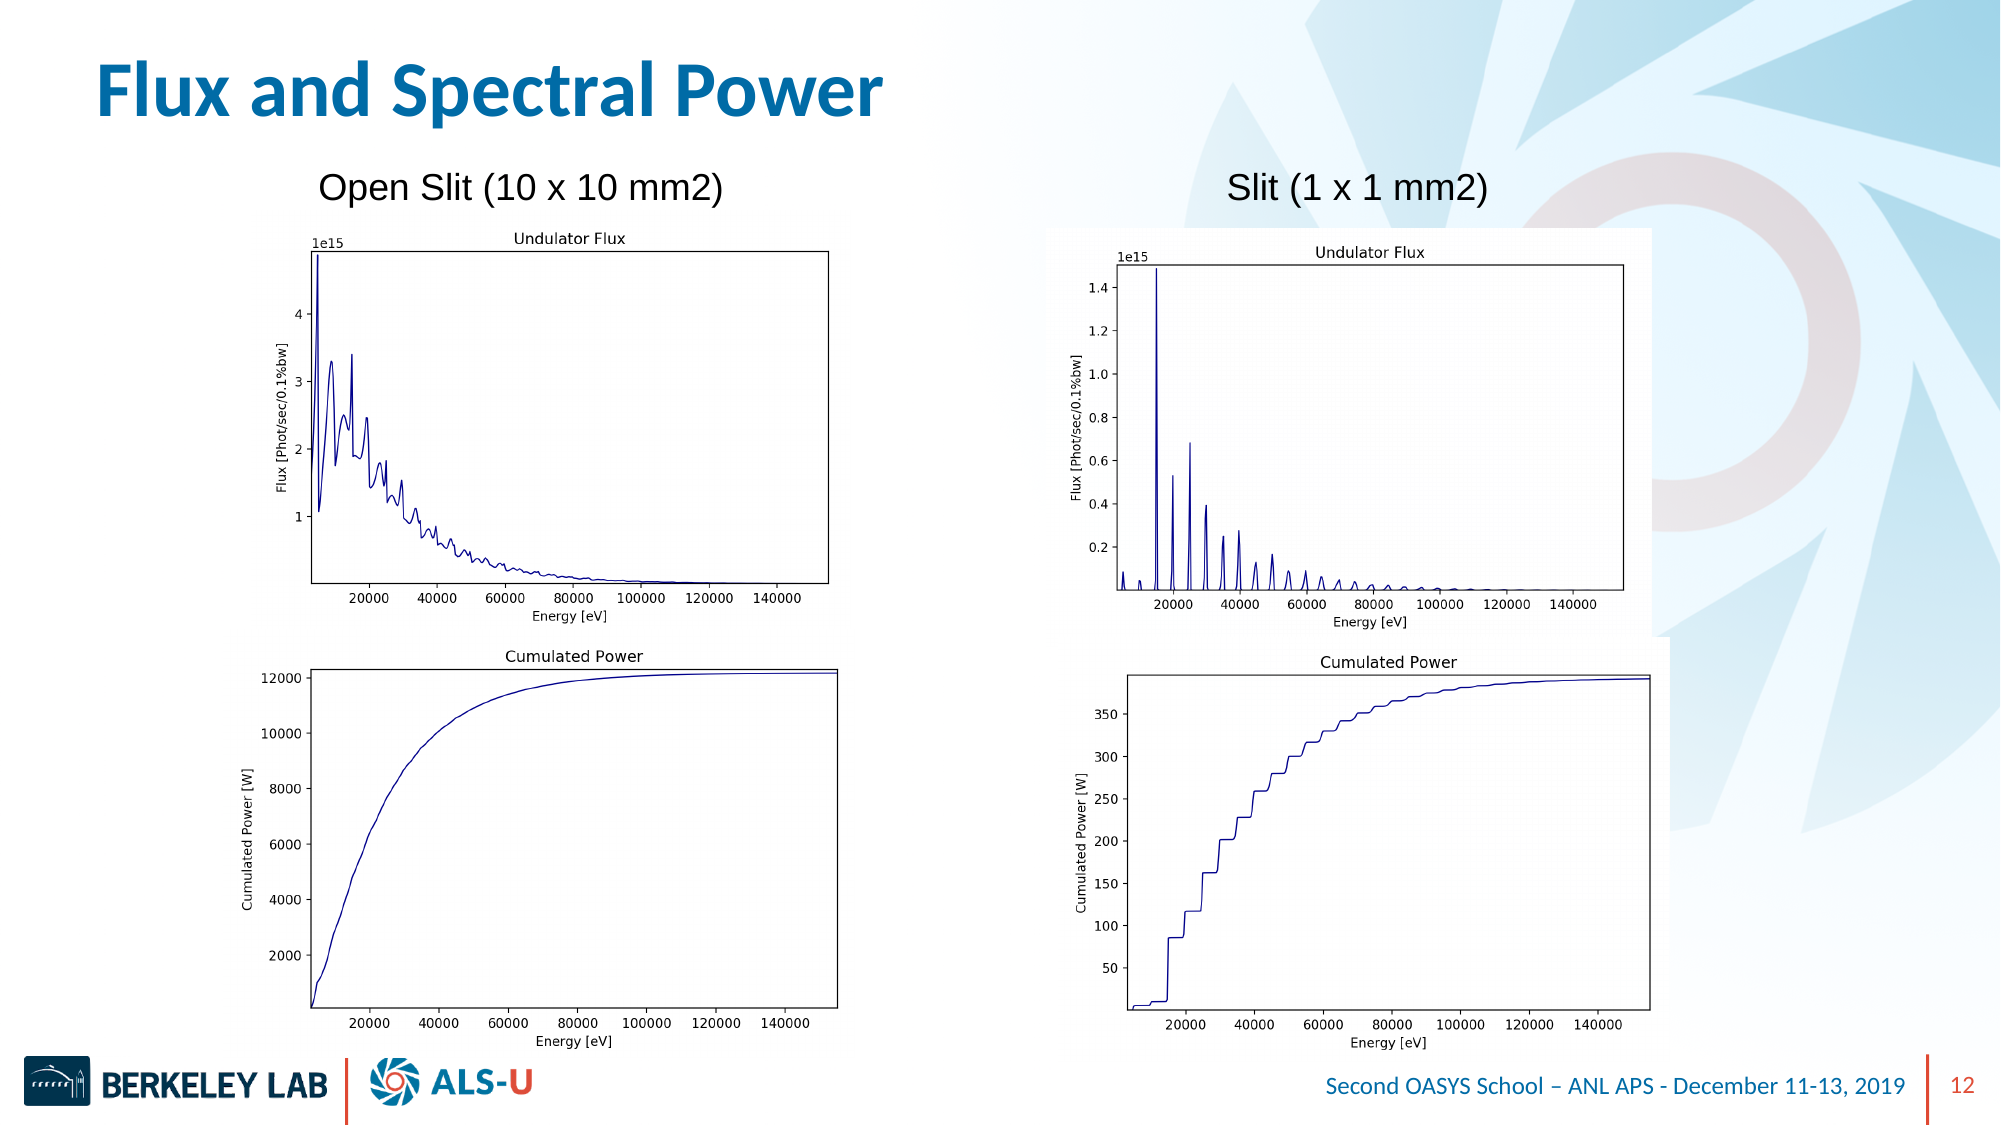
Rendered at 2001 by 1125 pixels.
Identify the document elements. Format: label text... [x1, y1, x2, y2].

picture [0, 0, 2001, 1125]
text_box Second OASYS School – ANL APS - December 11-13, 2019 [1252, 1054, 1922, 1115]
text_box 12 [1918, 1056, 2000, 1118]
text_box Flux and Spectral Power [81, 40, 1623, 228]
text_box Slit (1 x 1 mm2) [1201, 155, 1505, 216]
text_box Open Slit (10 x 10 mm2) [303, 155, 740, 209]
